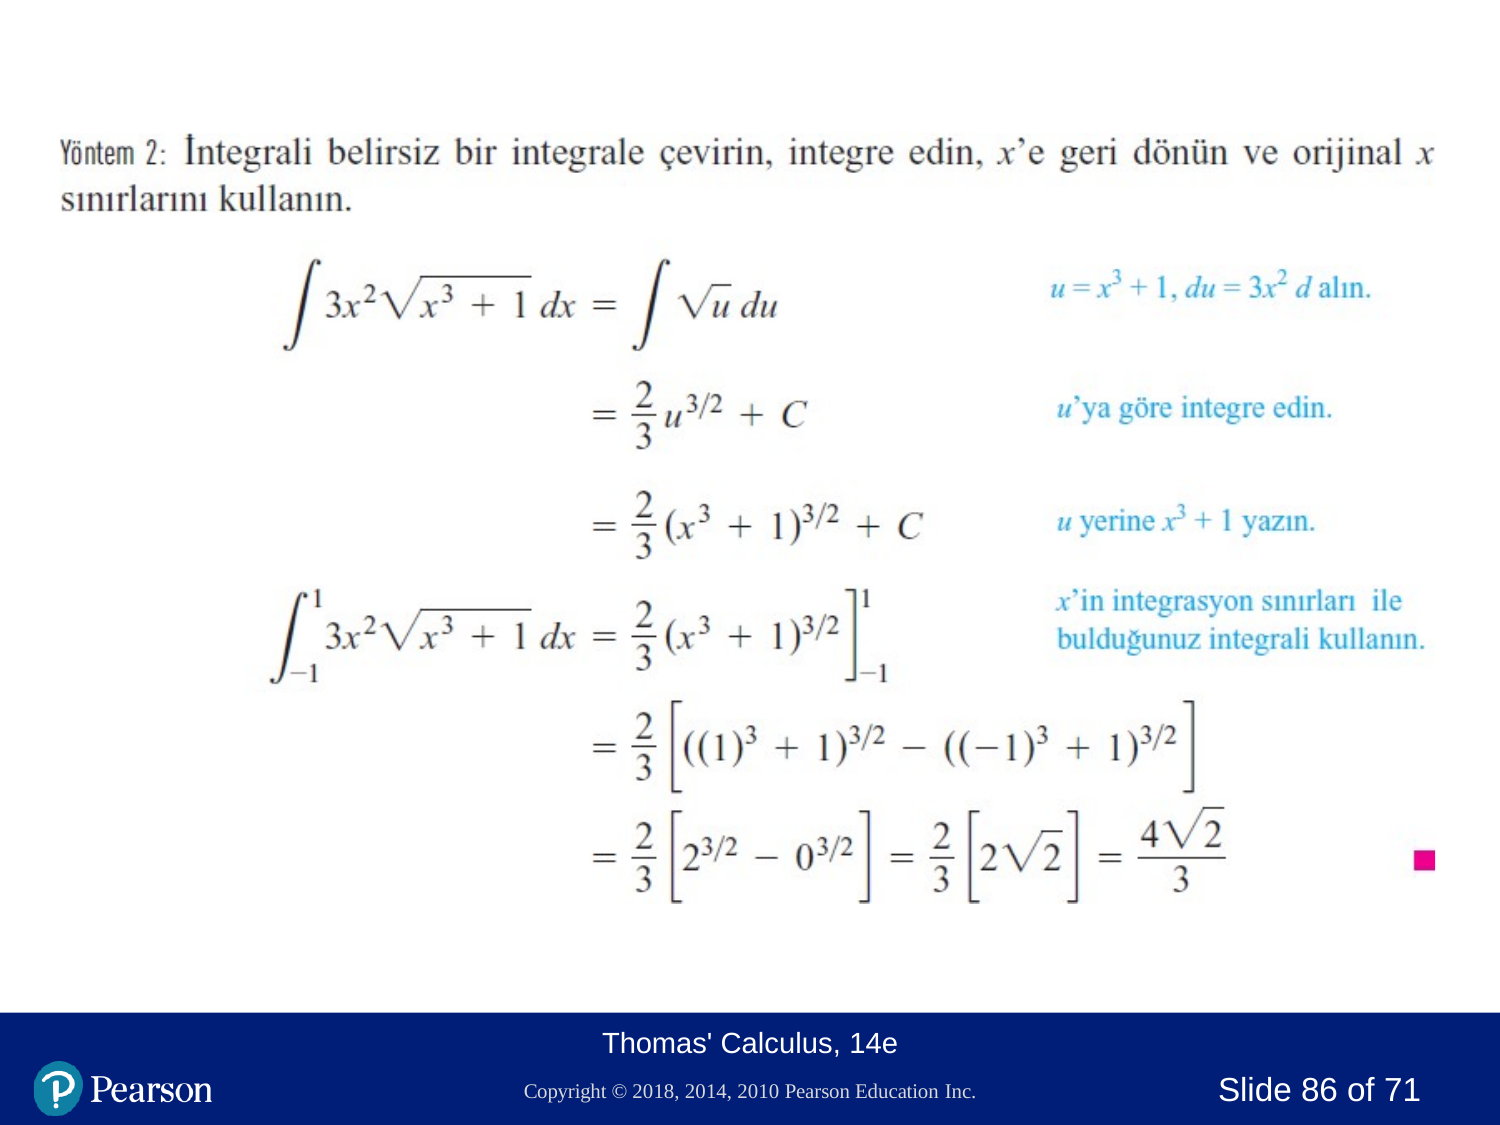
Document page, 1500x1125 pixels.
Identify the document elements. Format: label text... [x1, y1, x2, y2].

text_box [59, 133, 1436, 904]
picture [33, 1061, 212, 1116]
footer Thomas' Calculus, 14e Copyright © 2018, 2014, 2010 Pearson Education Inc. [519, 1024, 978, 1125]
slide_number Slide 100 of 71 [1216, 1069, 1443, 1125]
